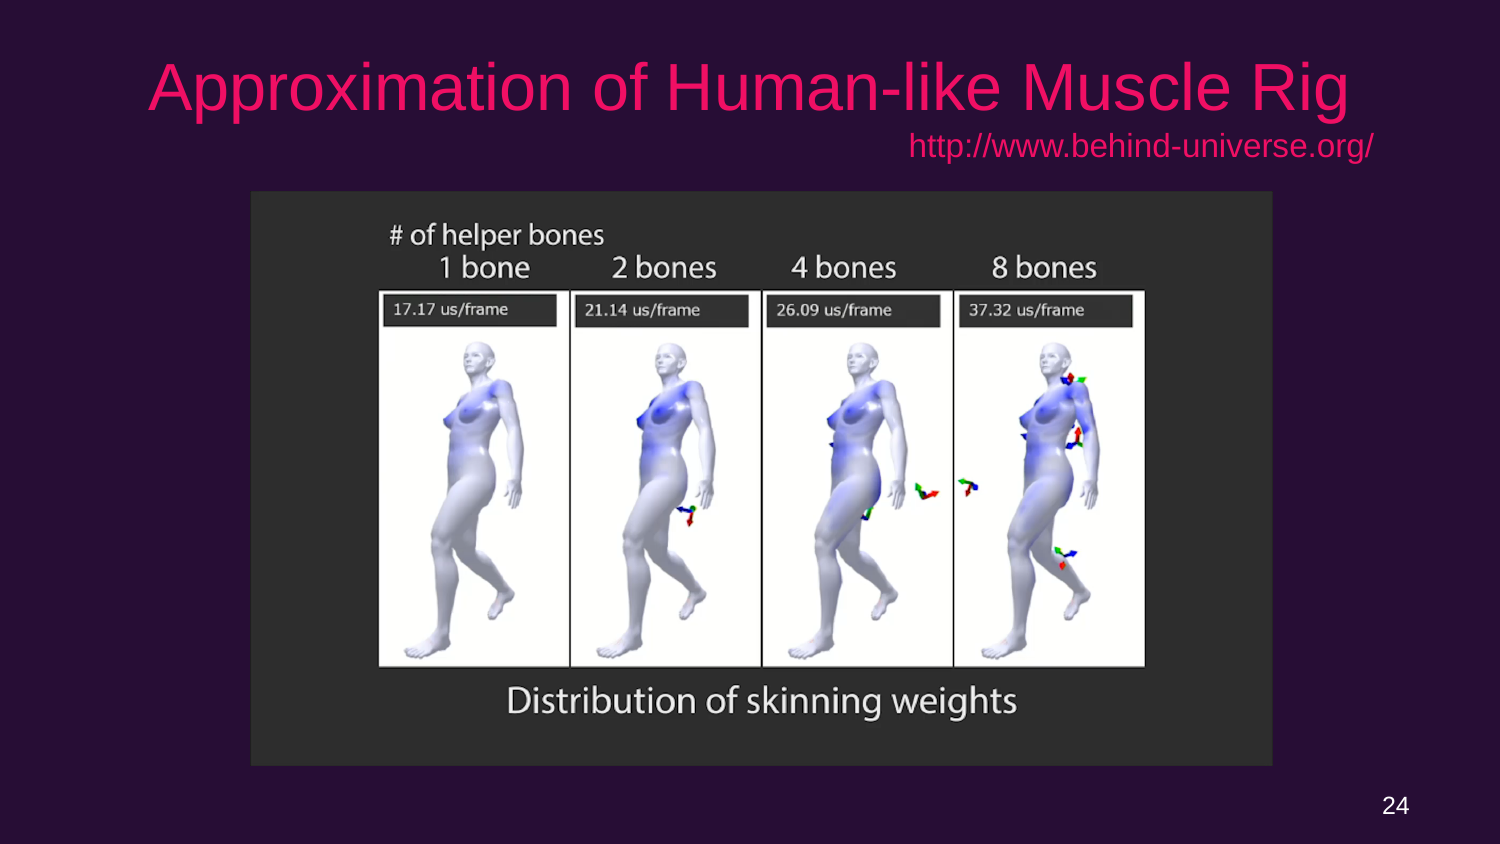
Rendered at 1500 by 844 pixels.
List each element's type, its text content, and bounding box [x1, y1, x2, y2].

slide_number 24 [1074, 782, 1425, 828]
title Approximation of Human-like Muscle Rig http://www.behind-universe.org/ [75, 33, 1425, 175]
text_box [249, 190, 1274, 767]
